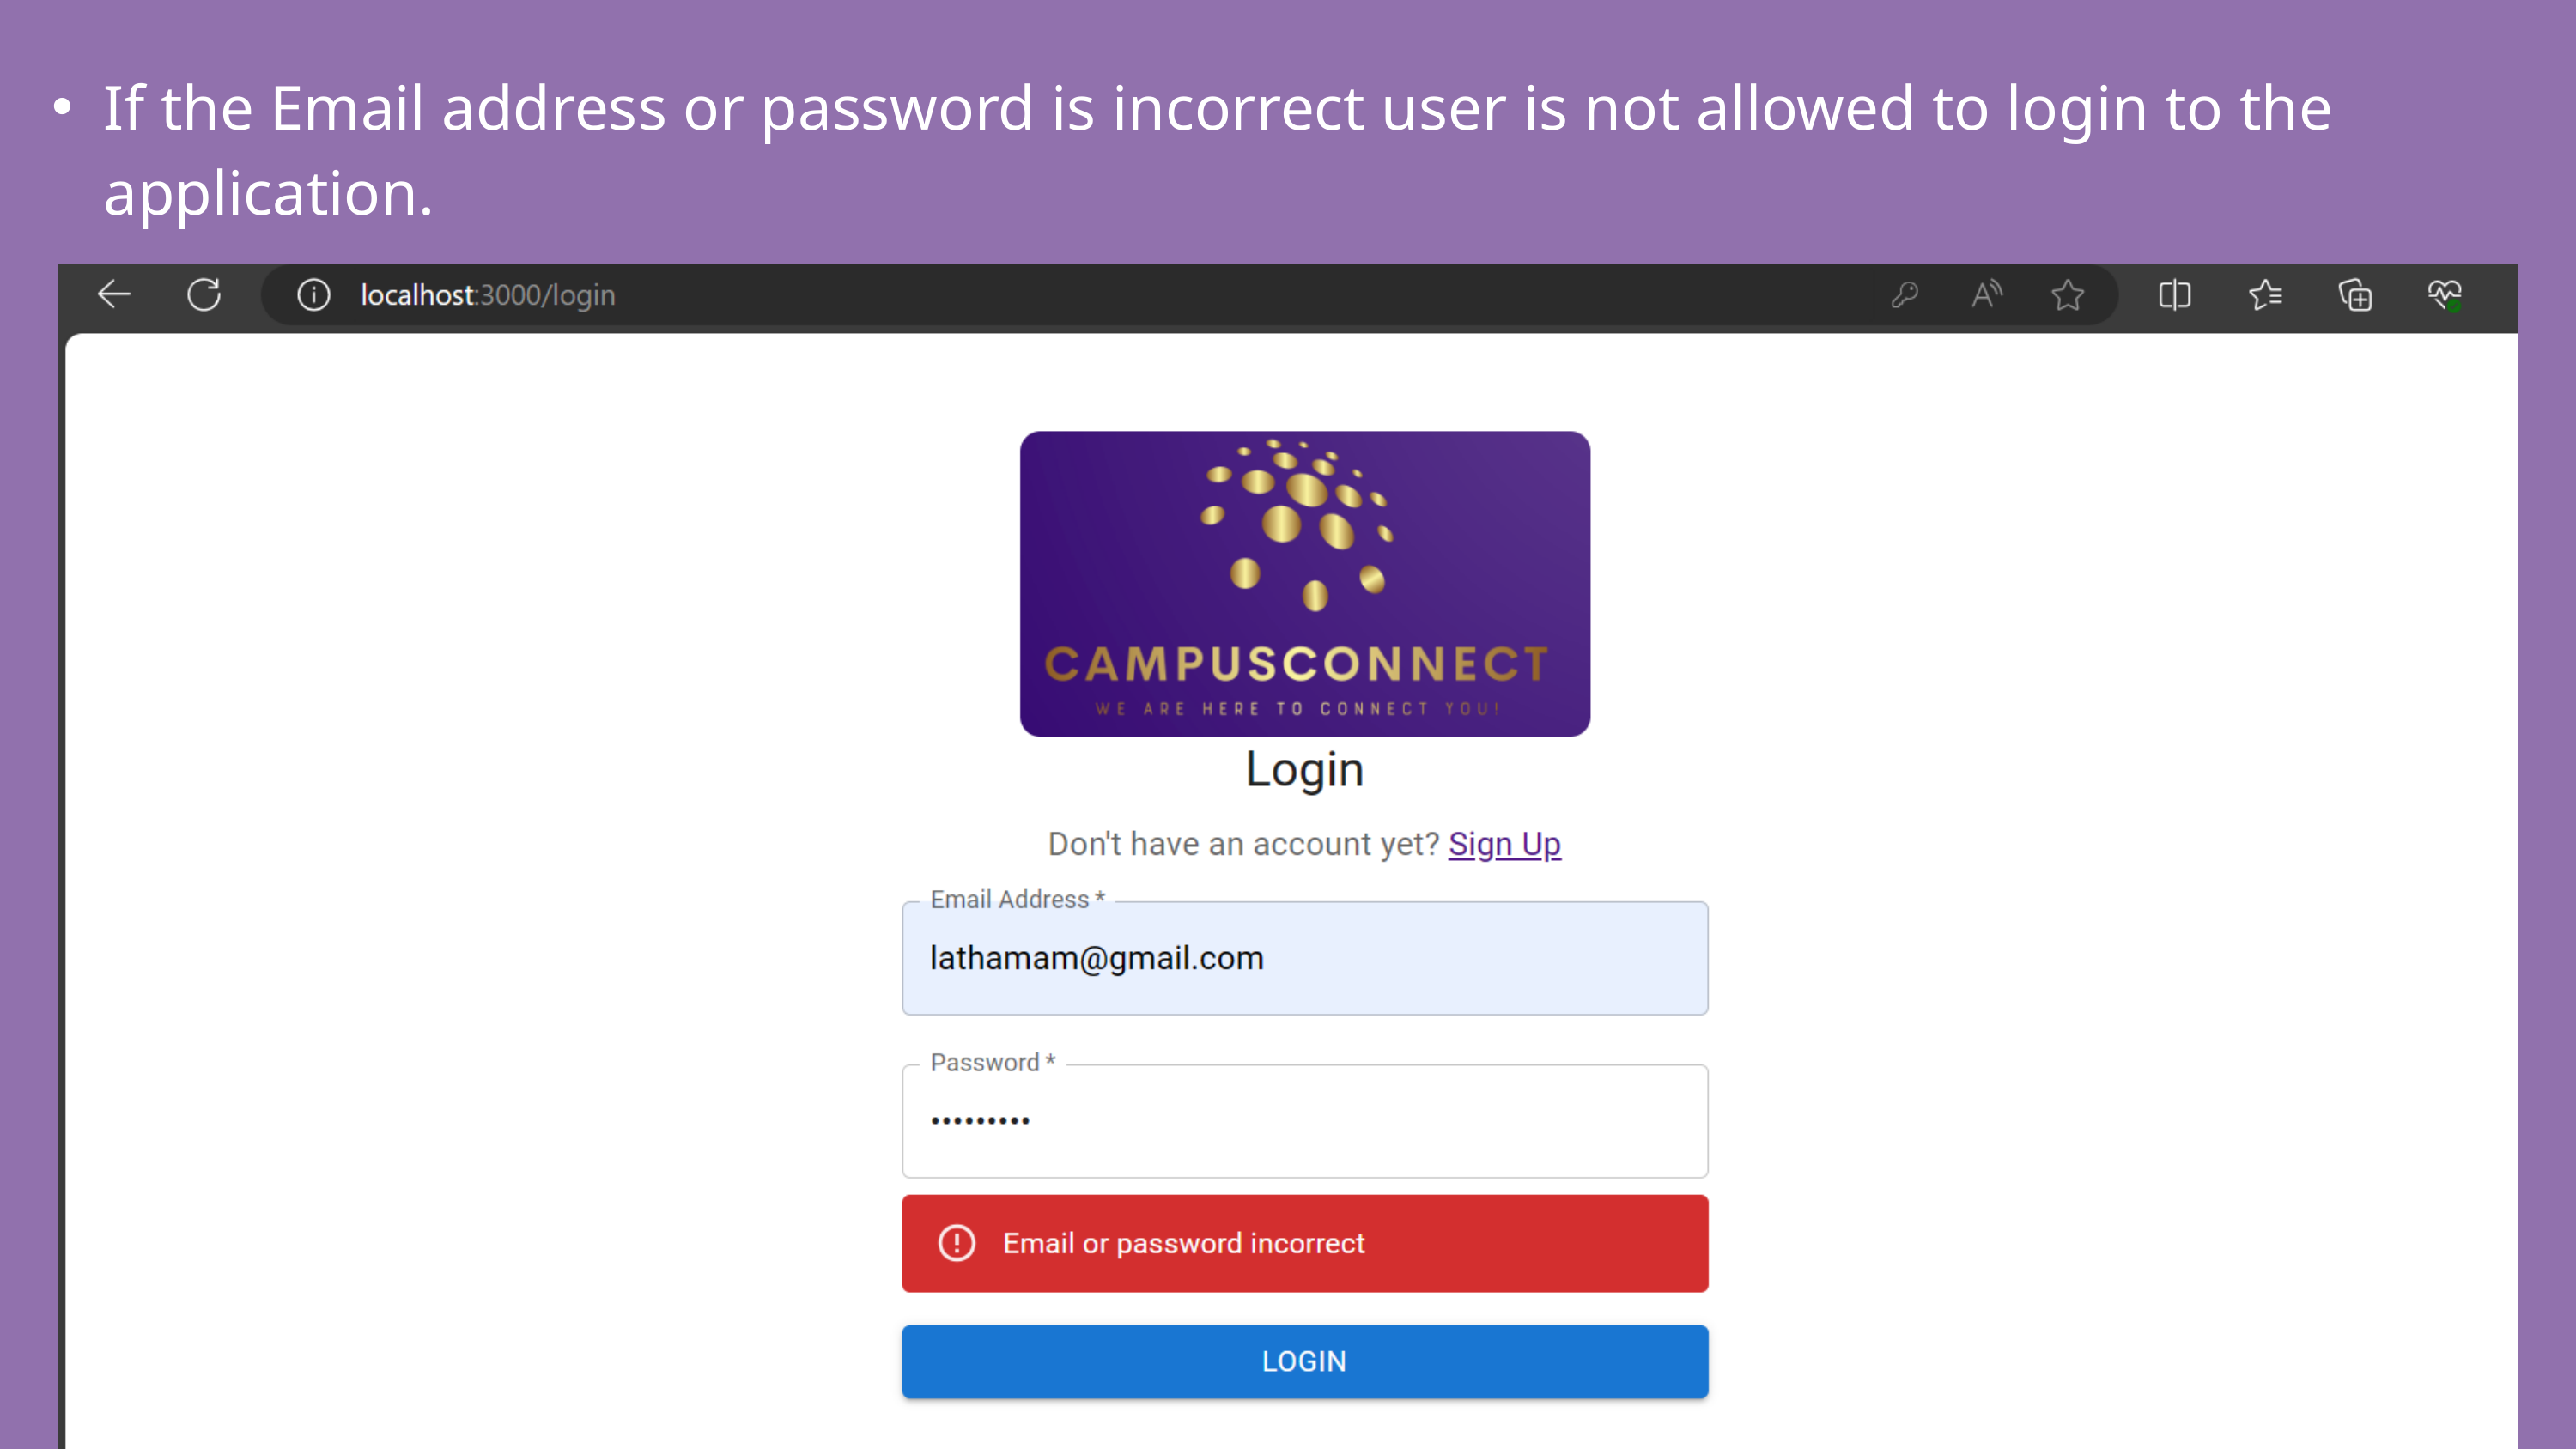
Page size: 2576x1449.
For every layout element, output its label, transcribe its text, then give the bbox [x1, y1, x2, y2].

text_box If the Email address or password is incorrect user is not allowed to login to the application. [0, 57, 2576, 227]
text_box [58, 264, 2518, 1449]
